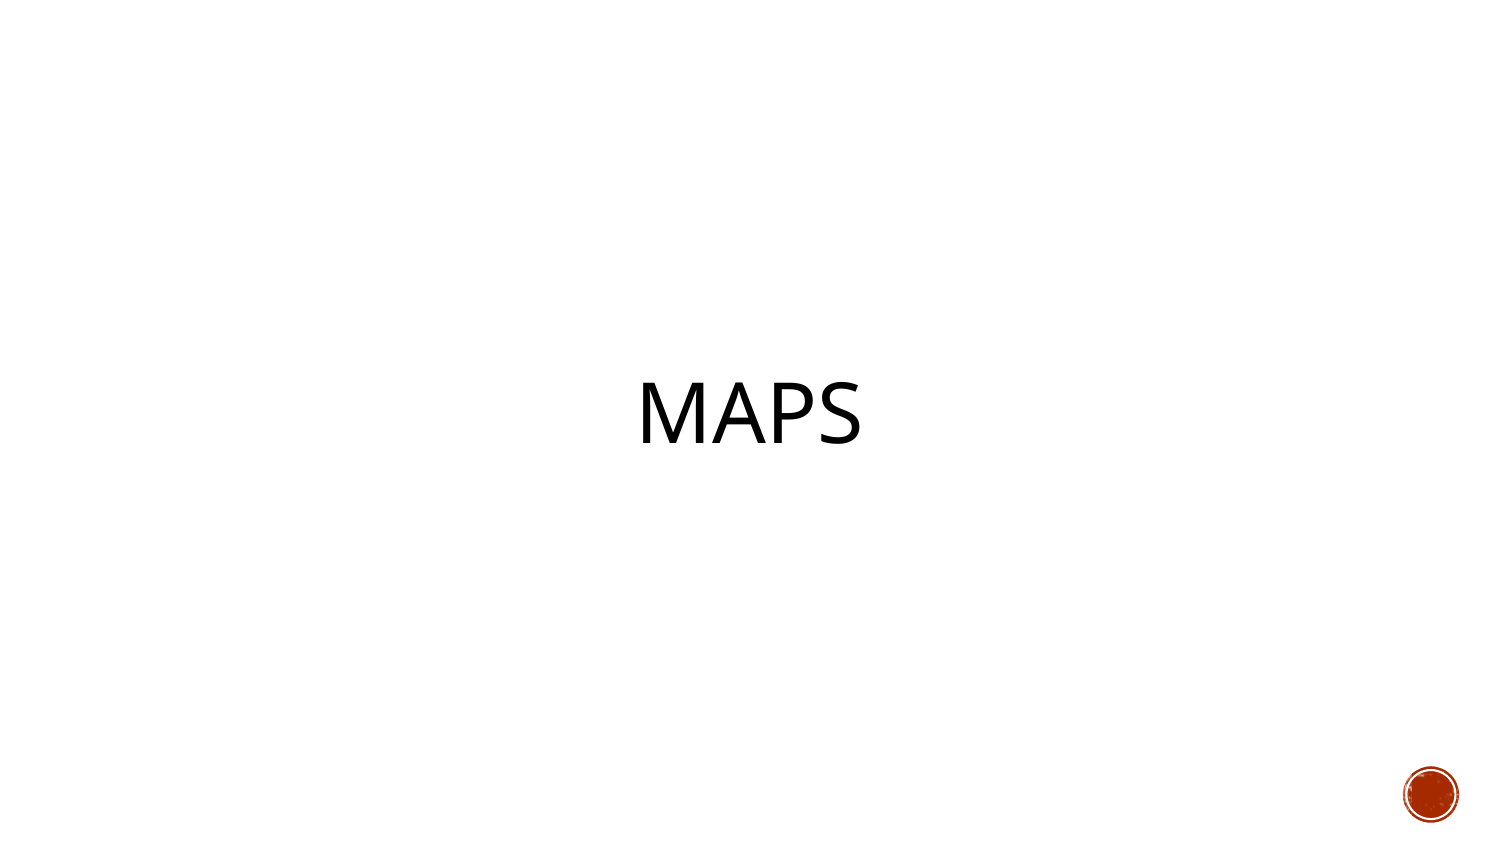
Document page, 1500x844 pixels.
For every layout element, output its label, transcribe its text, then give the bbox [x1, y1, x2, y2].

title Maps [200, 366, 1300, 478]
